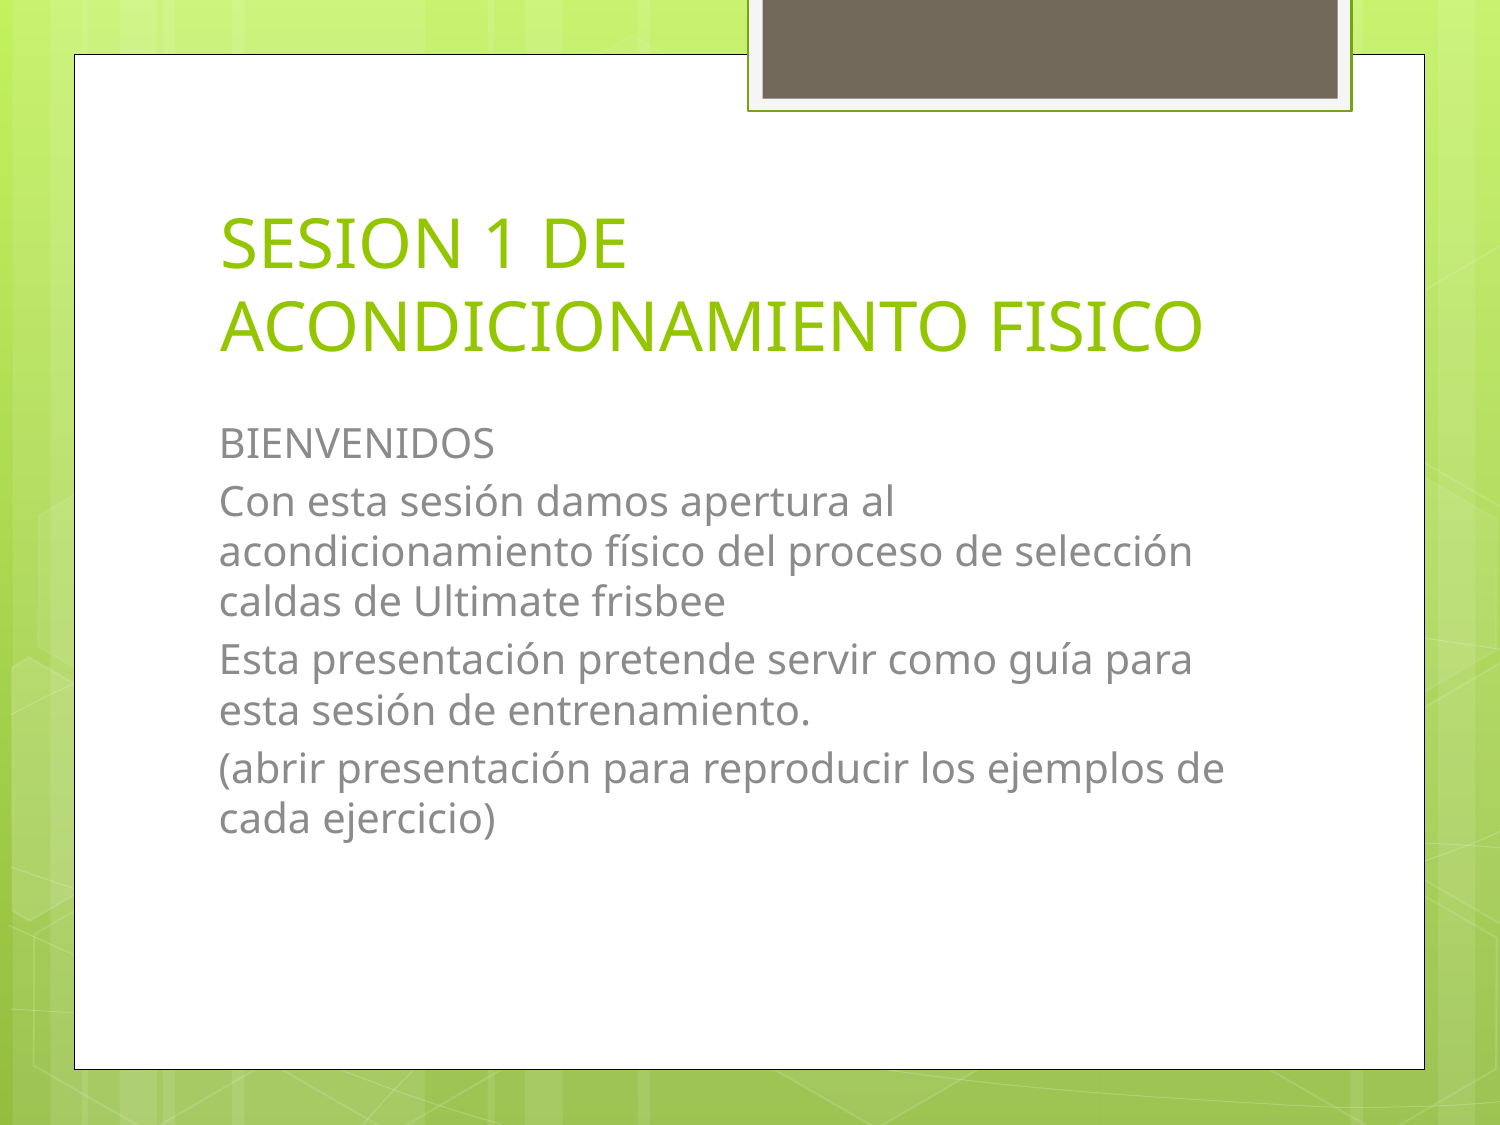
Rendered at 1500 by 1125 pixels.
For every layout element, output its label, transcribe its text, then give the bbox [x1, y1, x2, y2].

list BIENVENIDOS Con esta sesión damos apertura al acondicionamiento físico del proceso de selección caldas de Ultimate frisbee Esta presentación pretende servir como guía para esta sesión de entrenamiento. (abrir presentación para reproducir los ejemplos de cada ejercicio) [203, 408, 1295, 917]
title SESION 1 DE ACONDICIONAMIENTO FISICO [205, 149, 1295, 373]
